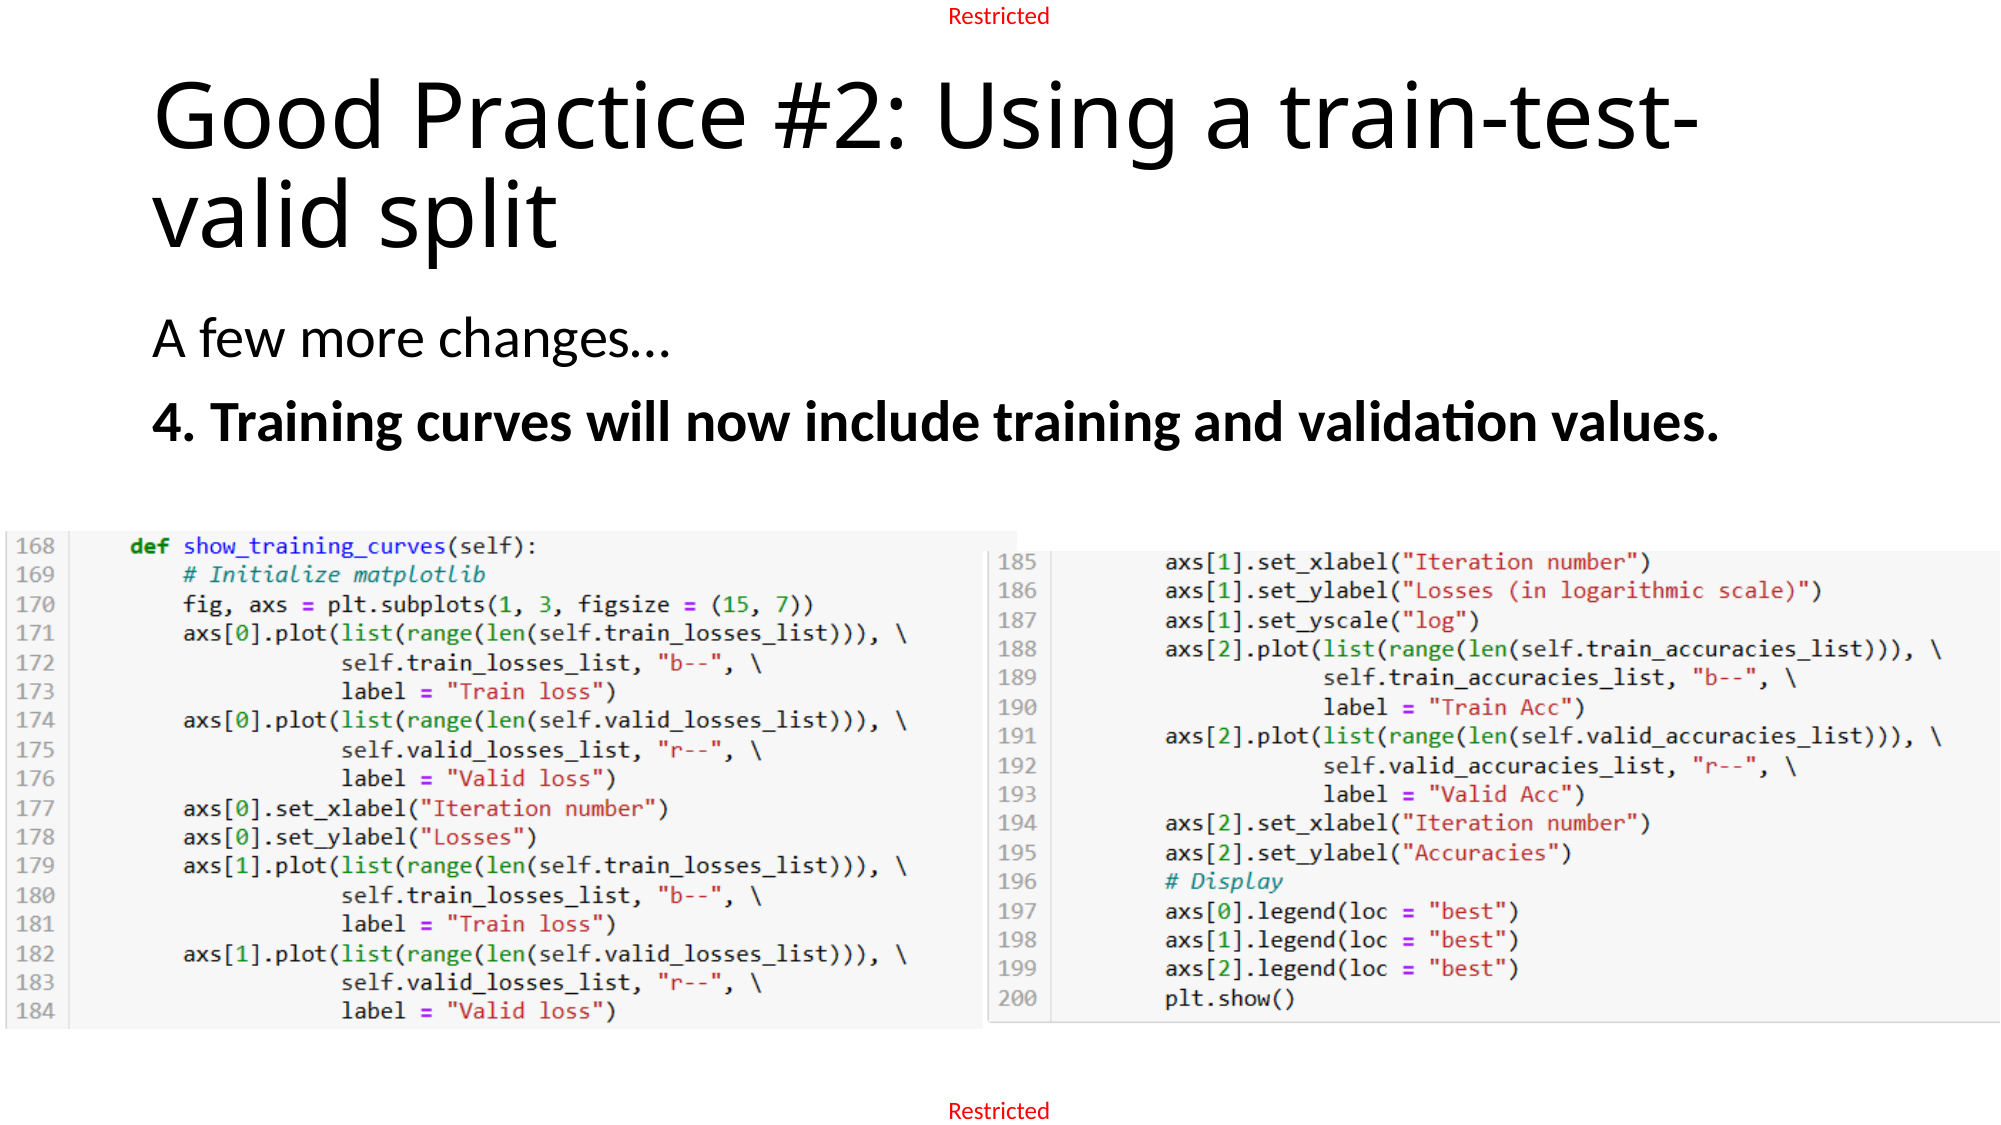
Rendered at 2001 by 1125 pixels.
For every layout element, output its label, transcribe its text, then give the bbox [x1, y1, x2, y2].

picture [0, 531, 2000, 1036]
title Good Practice #2: Using a train-test-valid split [137, 59, 1863, 278]
list A few more changes… 4. Training curves will now include training and validation values. [137, 299, 1863, 551]
